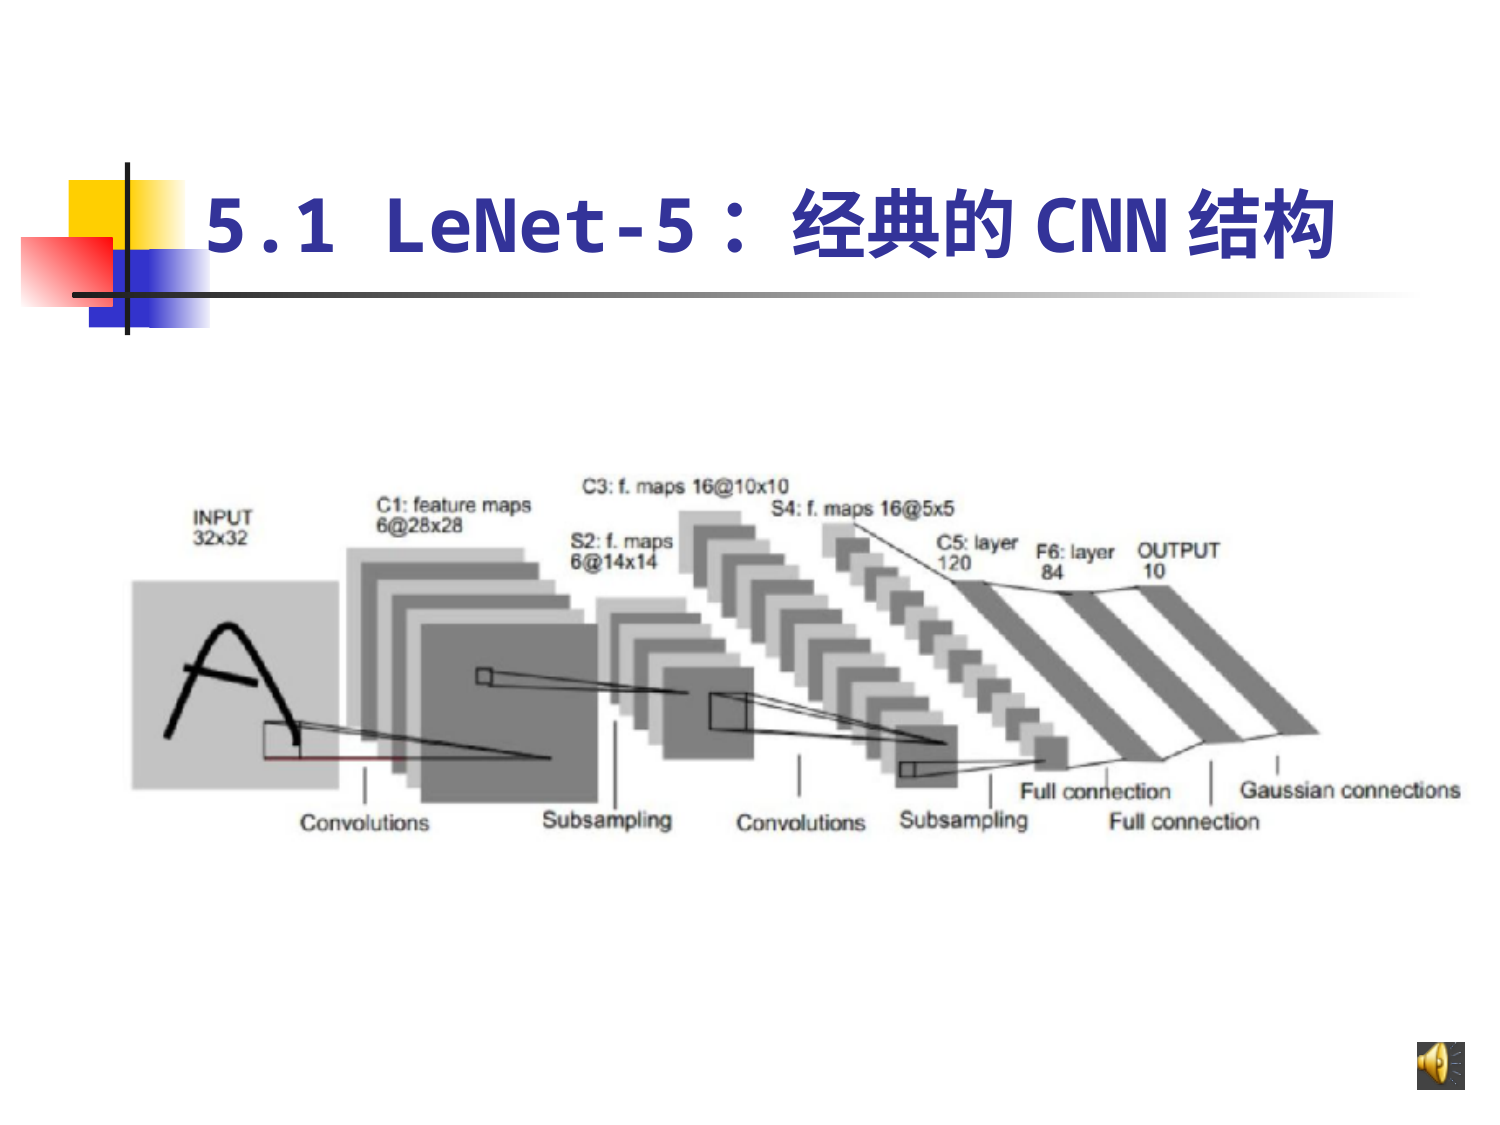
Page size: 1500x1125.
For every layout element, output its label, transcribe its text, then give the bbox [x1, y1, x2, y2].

picture [99, 432, 1500, 894]
title 5.1 LeNet-5：经典的CNN结构 [188, 35, 1468, 275]
picture [1415, 1040, 1467, 1092]
